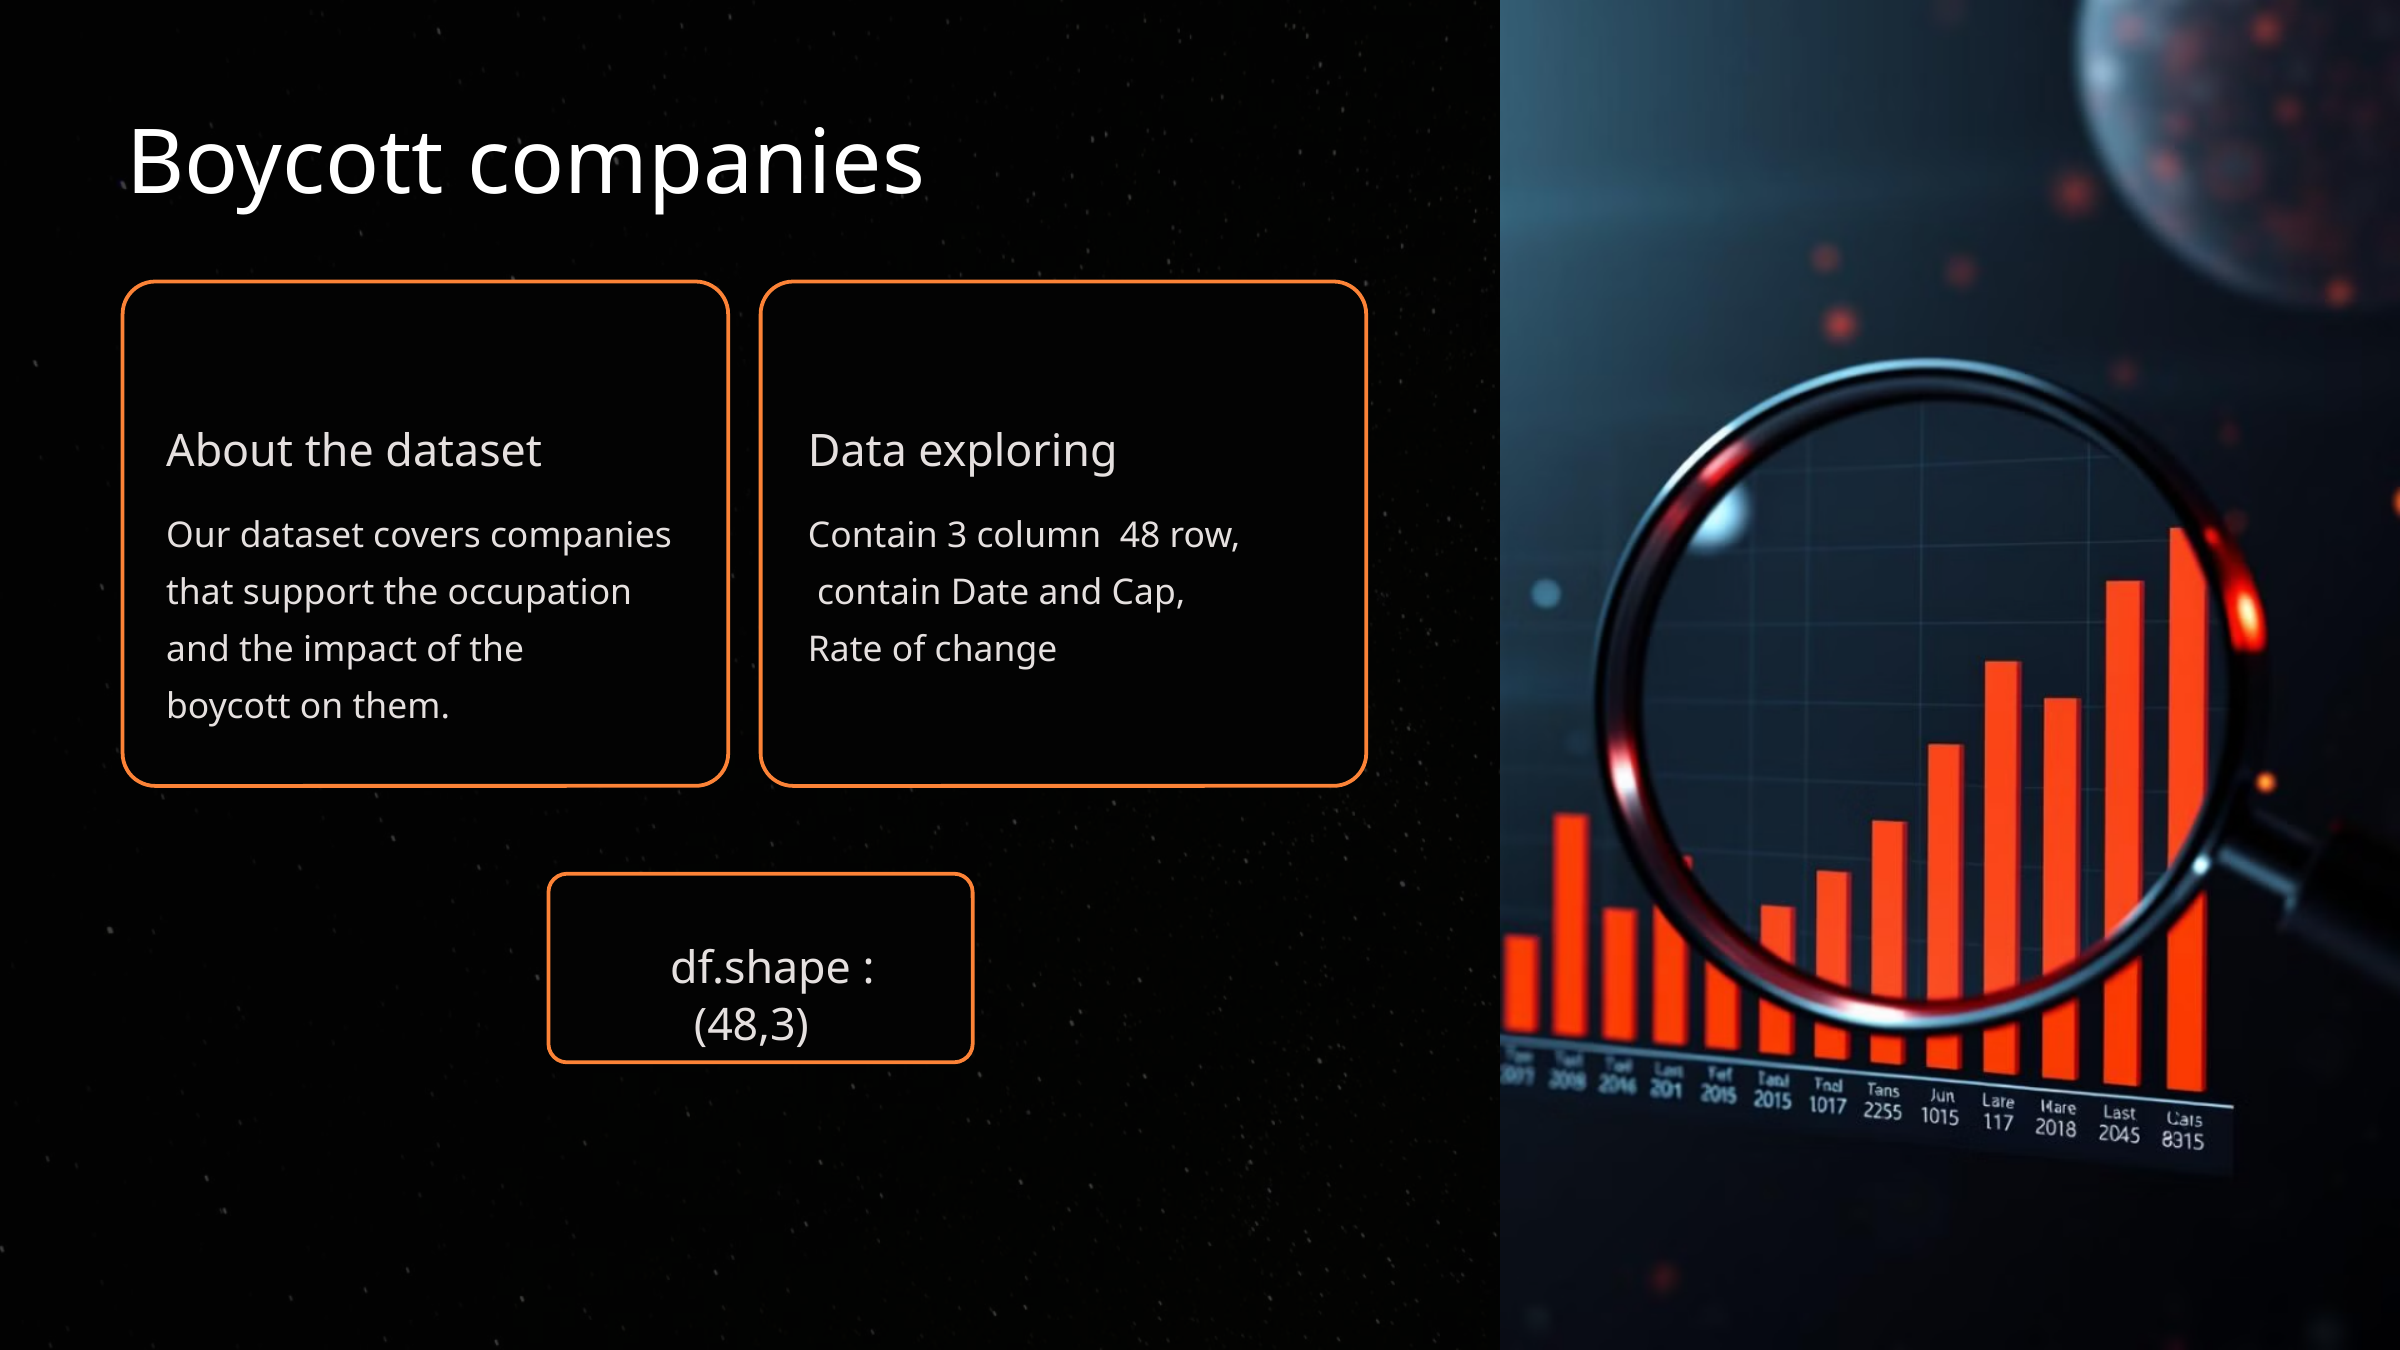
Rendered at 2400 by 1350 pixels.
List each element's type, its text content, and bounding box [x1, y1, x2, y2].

text_box Boycott companies [126, 99, 1374, 325]
text_box [760, 281, 1367, 786]
text_box Contain 3 column 48 row, contain Date and Cap, Rate of change [807, 496, 1334, 844]
text_box [122, 281, 729, 786]
text_box About the dataset [166, 418, 634, 476]
text_box [548, 873, 973, 1063]
text_box Data exploring [807, 418, 1260, 476]
picture [0, 0, 2400, 1350]
text_box df.shape : (48,3) [599, 936, 1499, 1189]
text_box Our dataset covers companies that support the occupation and the impact of the boycott on them. [166, 497, 693, 786]
